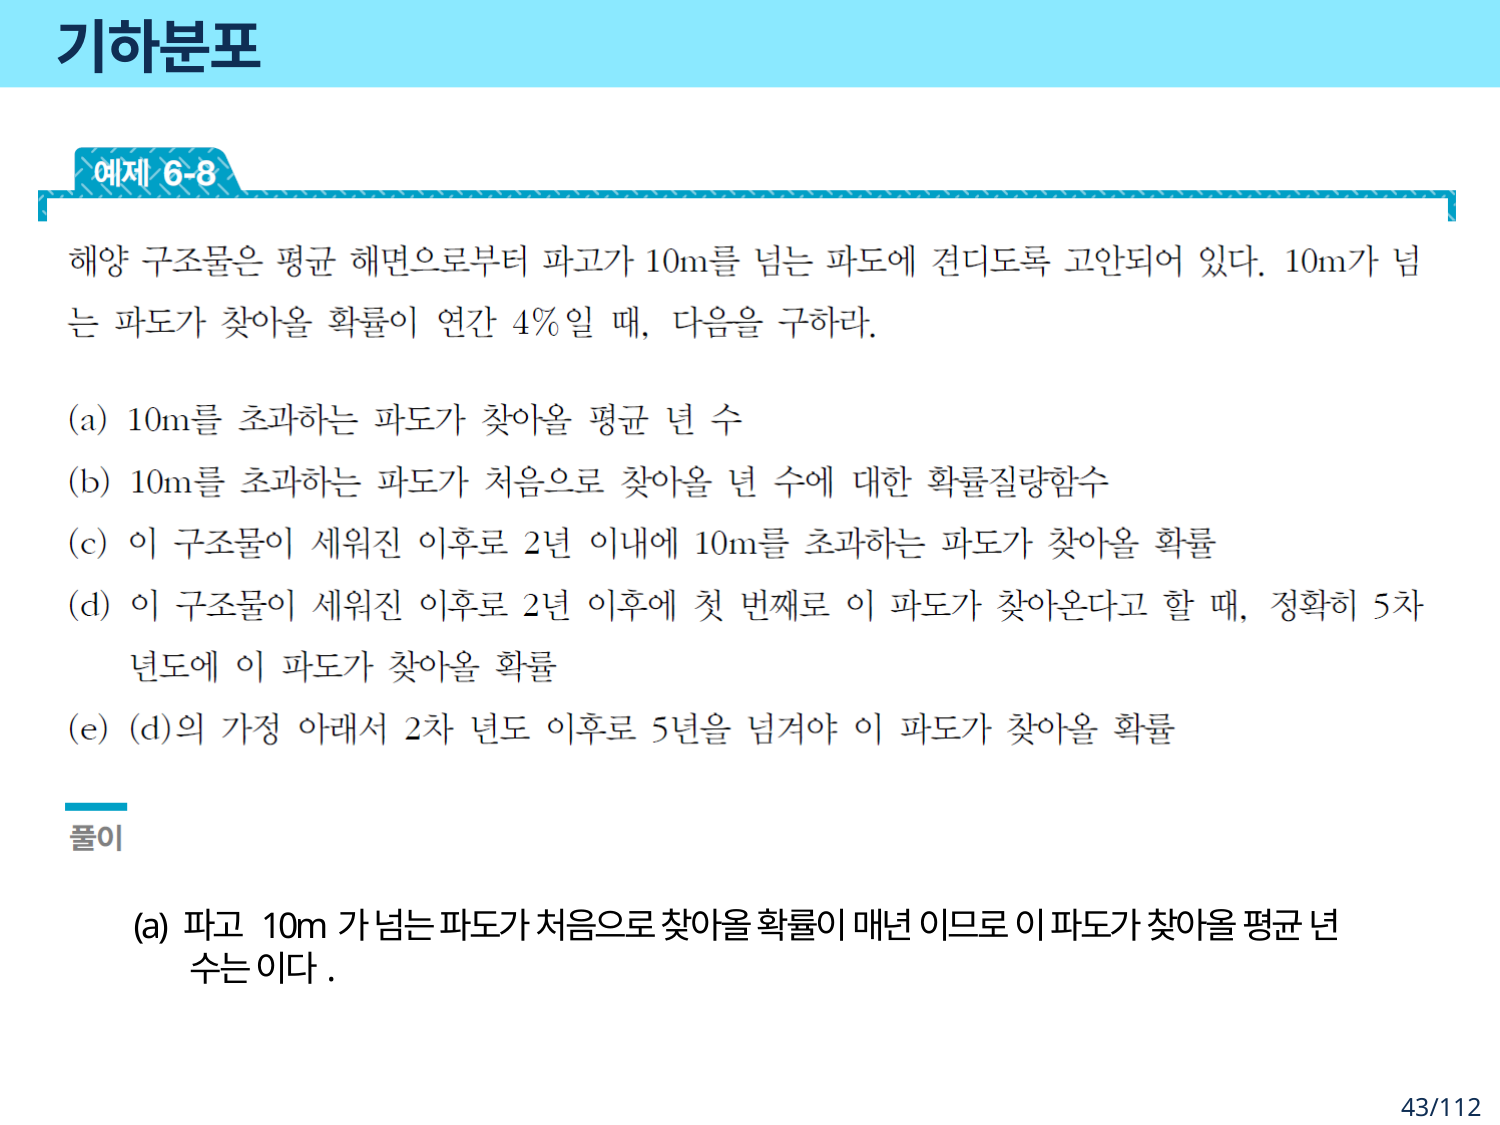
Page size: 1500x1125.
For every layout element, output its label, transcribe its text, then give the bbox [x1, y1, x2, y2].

title 기하분포 [40, 5, 1288, 84]
picture [36, 134, 1476, 860]
